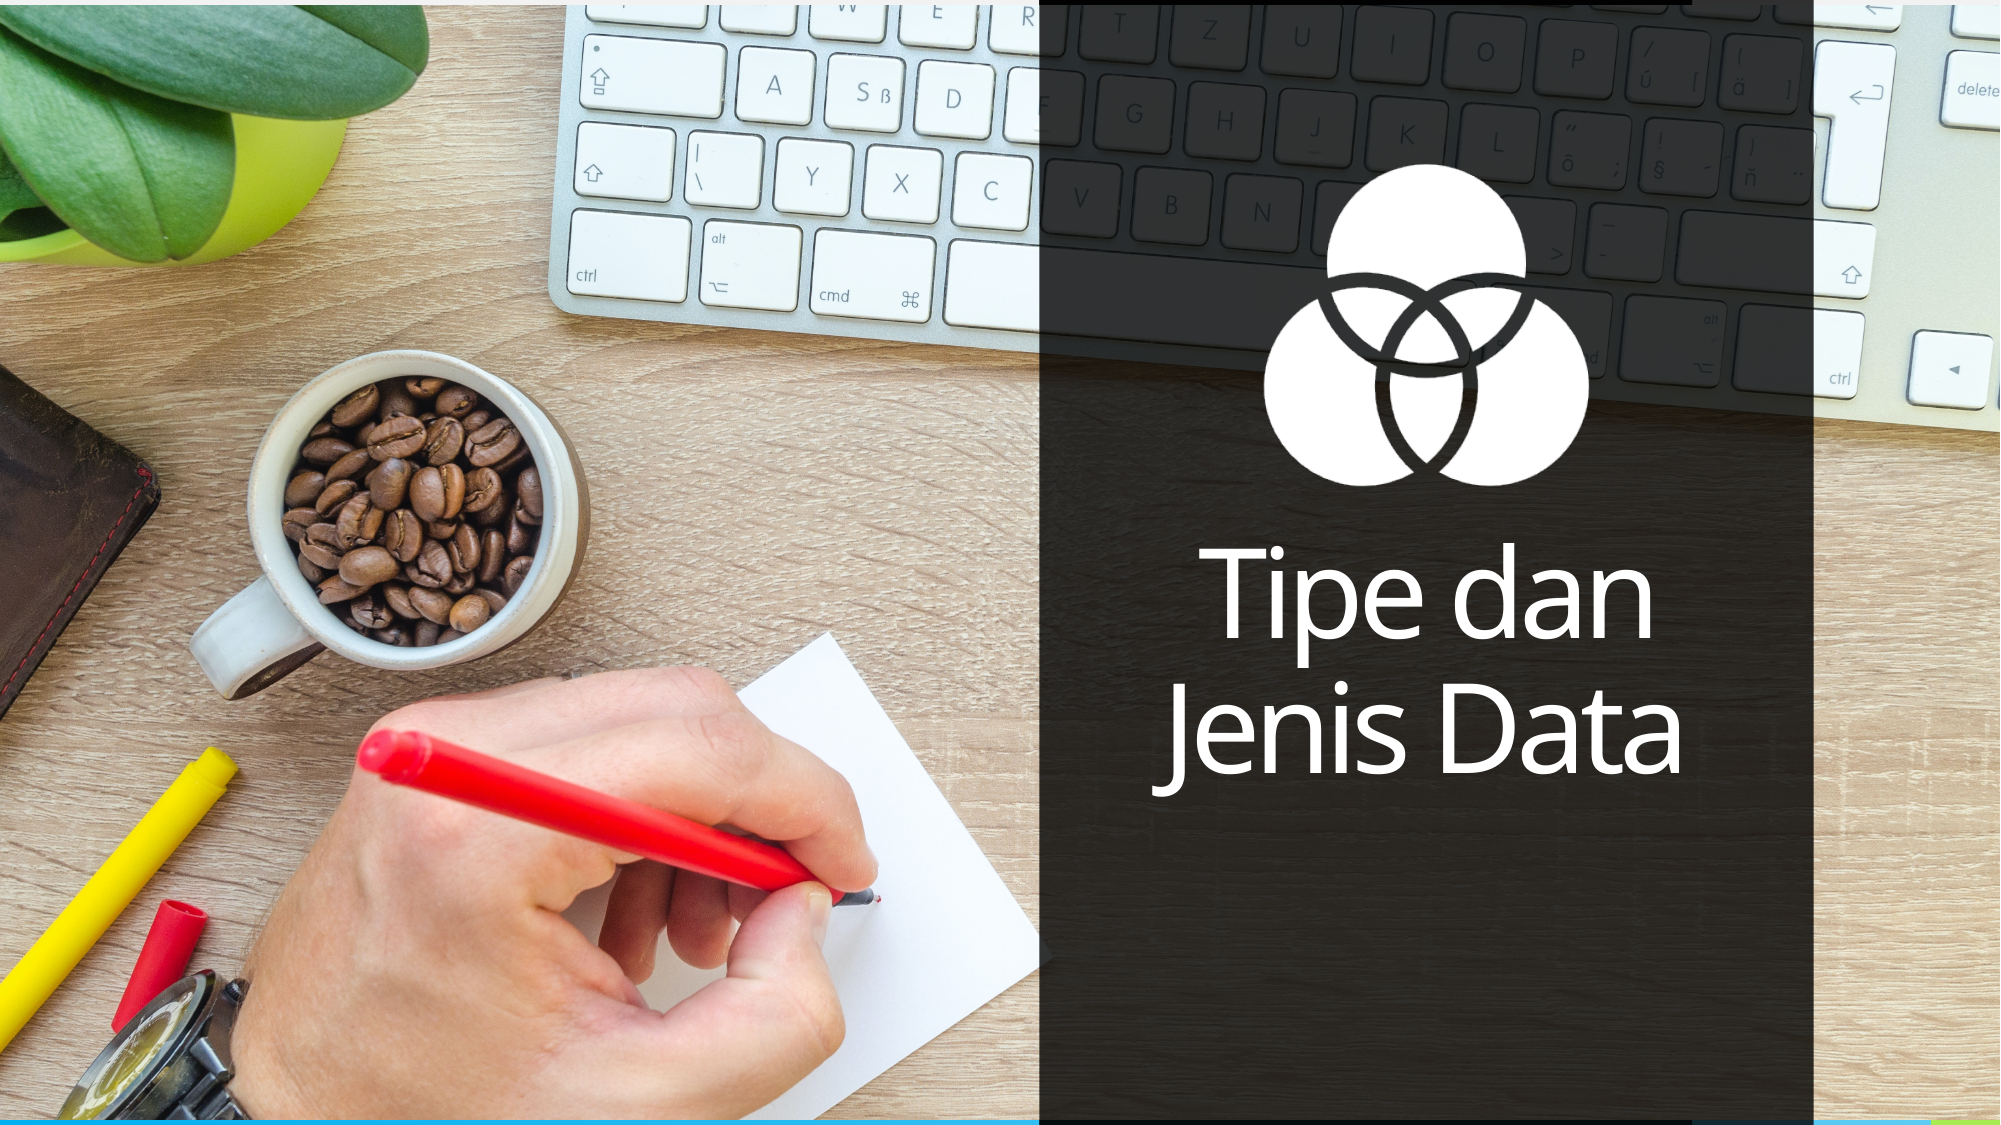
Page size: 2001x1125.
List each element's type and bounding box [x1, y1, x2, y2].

text_box [1038, 0, 1815, 5]
picture [0, 5, 2000, 1120]
text_box [1038, 1120, 1815, 1125]
